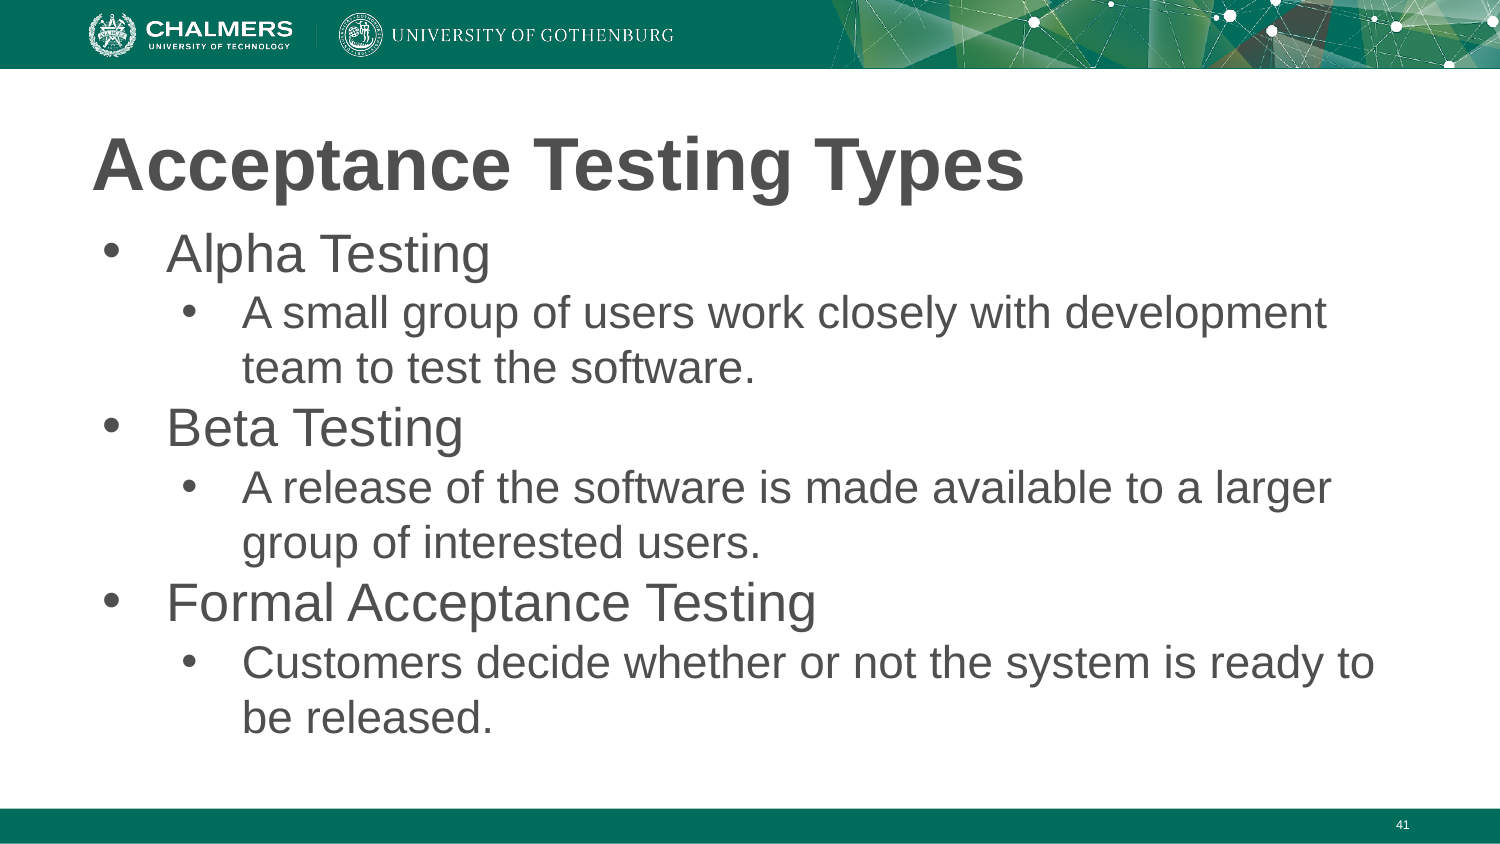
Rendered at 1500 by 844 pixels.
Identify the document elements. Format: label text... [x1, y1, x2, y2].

picture [759, 0, 1500, 68]
list Alpha Testing A small group of users work closely with development team to test the software. Beta Testing A release of the software is made available to a larger group of interested users. Formal Acceptance Testing Customers decide whether or not the system is ready to be released. [76, 210, 1425, 782]
picture [64, 0, 696, 85]
title Acceptance Testing Types [76, 100, 1425, 210]
slide_number ‹#› [1074, 809, 1425, 844]
